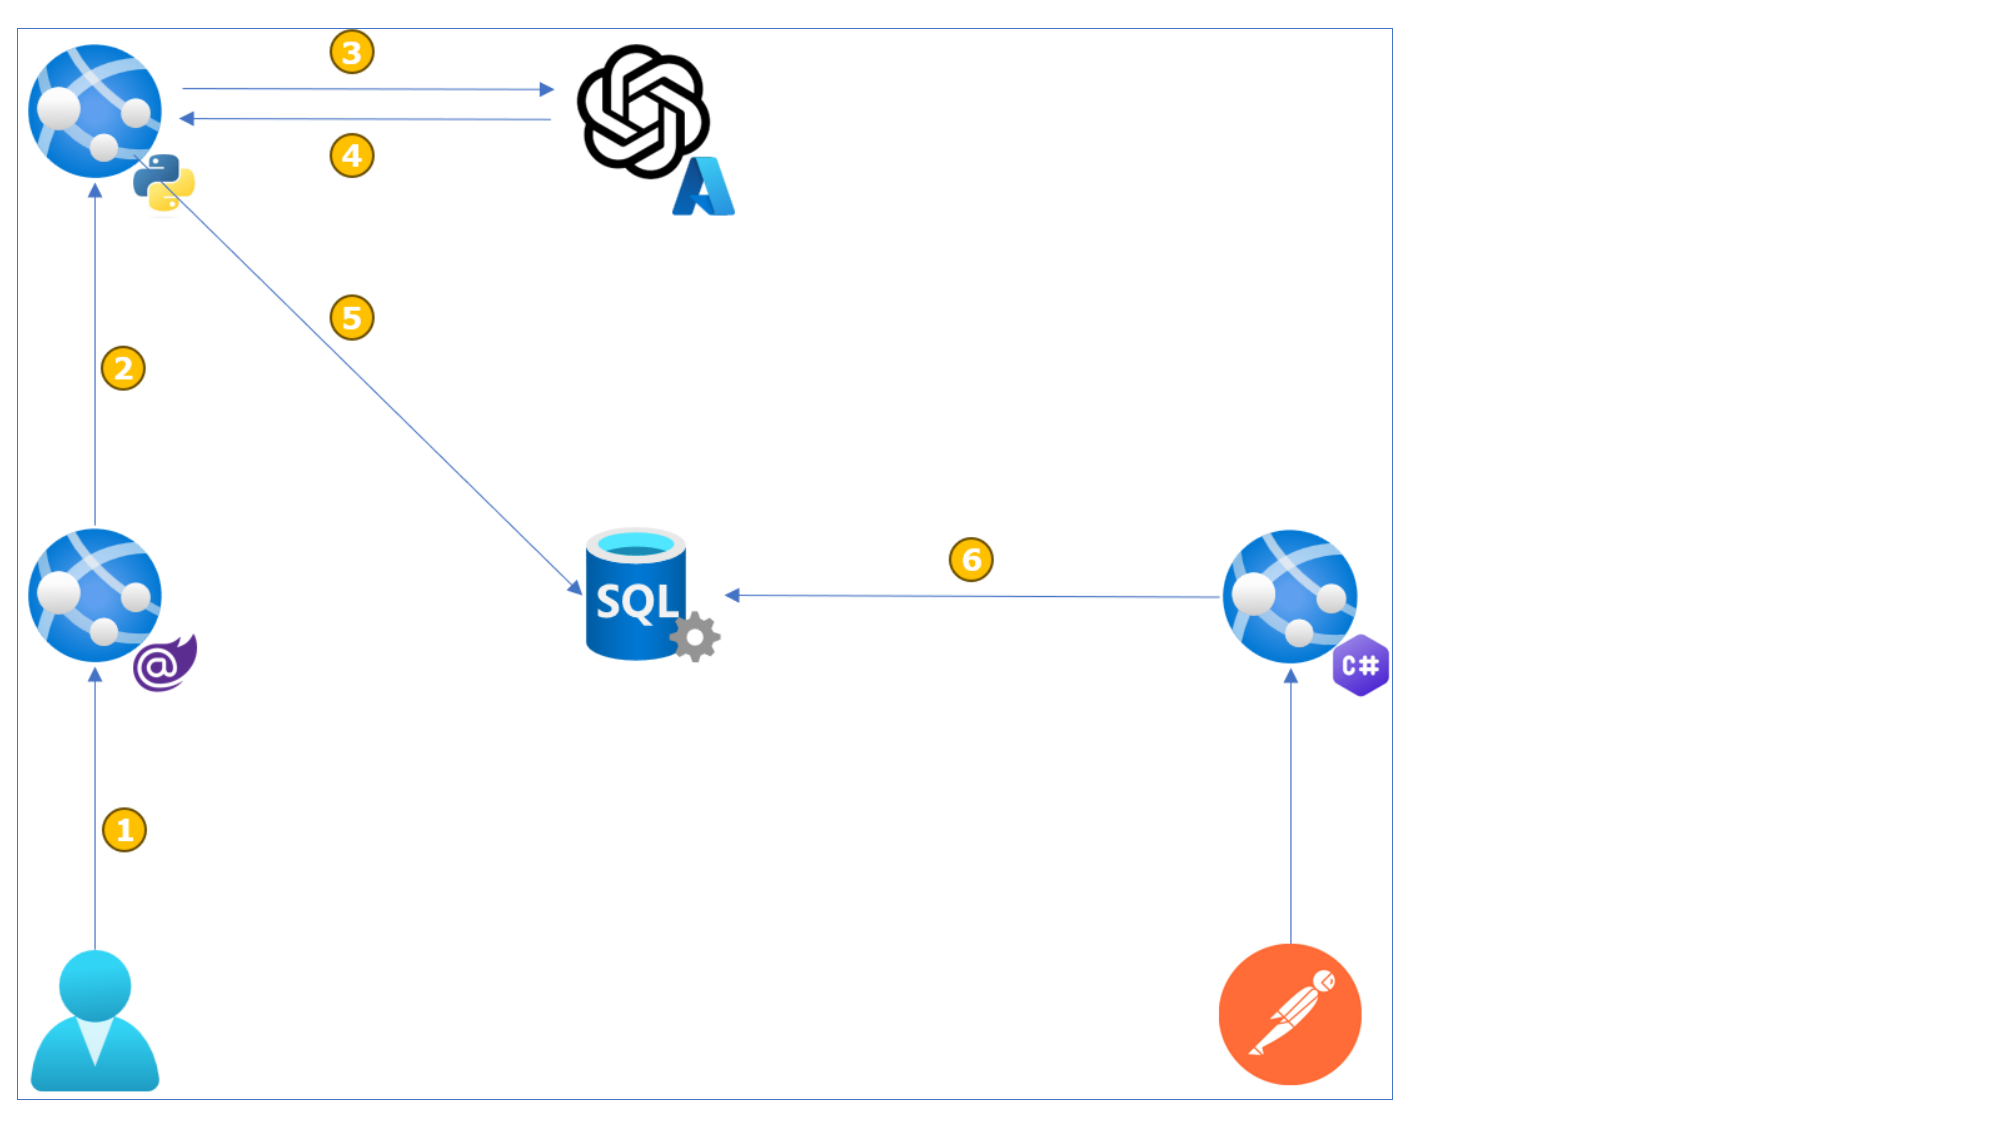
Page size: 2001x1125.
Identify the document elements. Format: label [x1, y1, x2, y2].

picture [17, 28, 1393, 1099]
